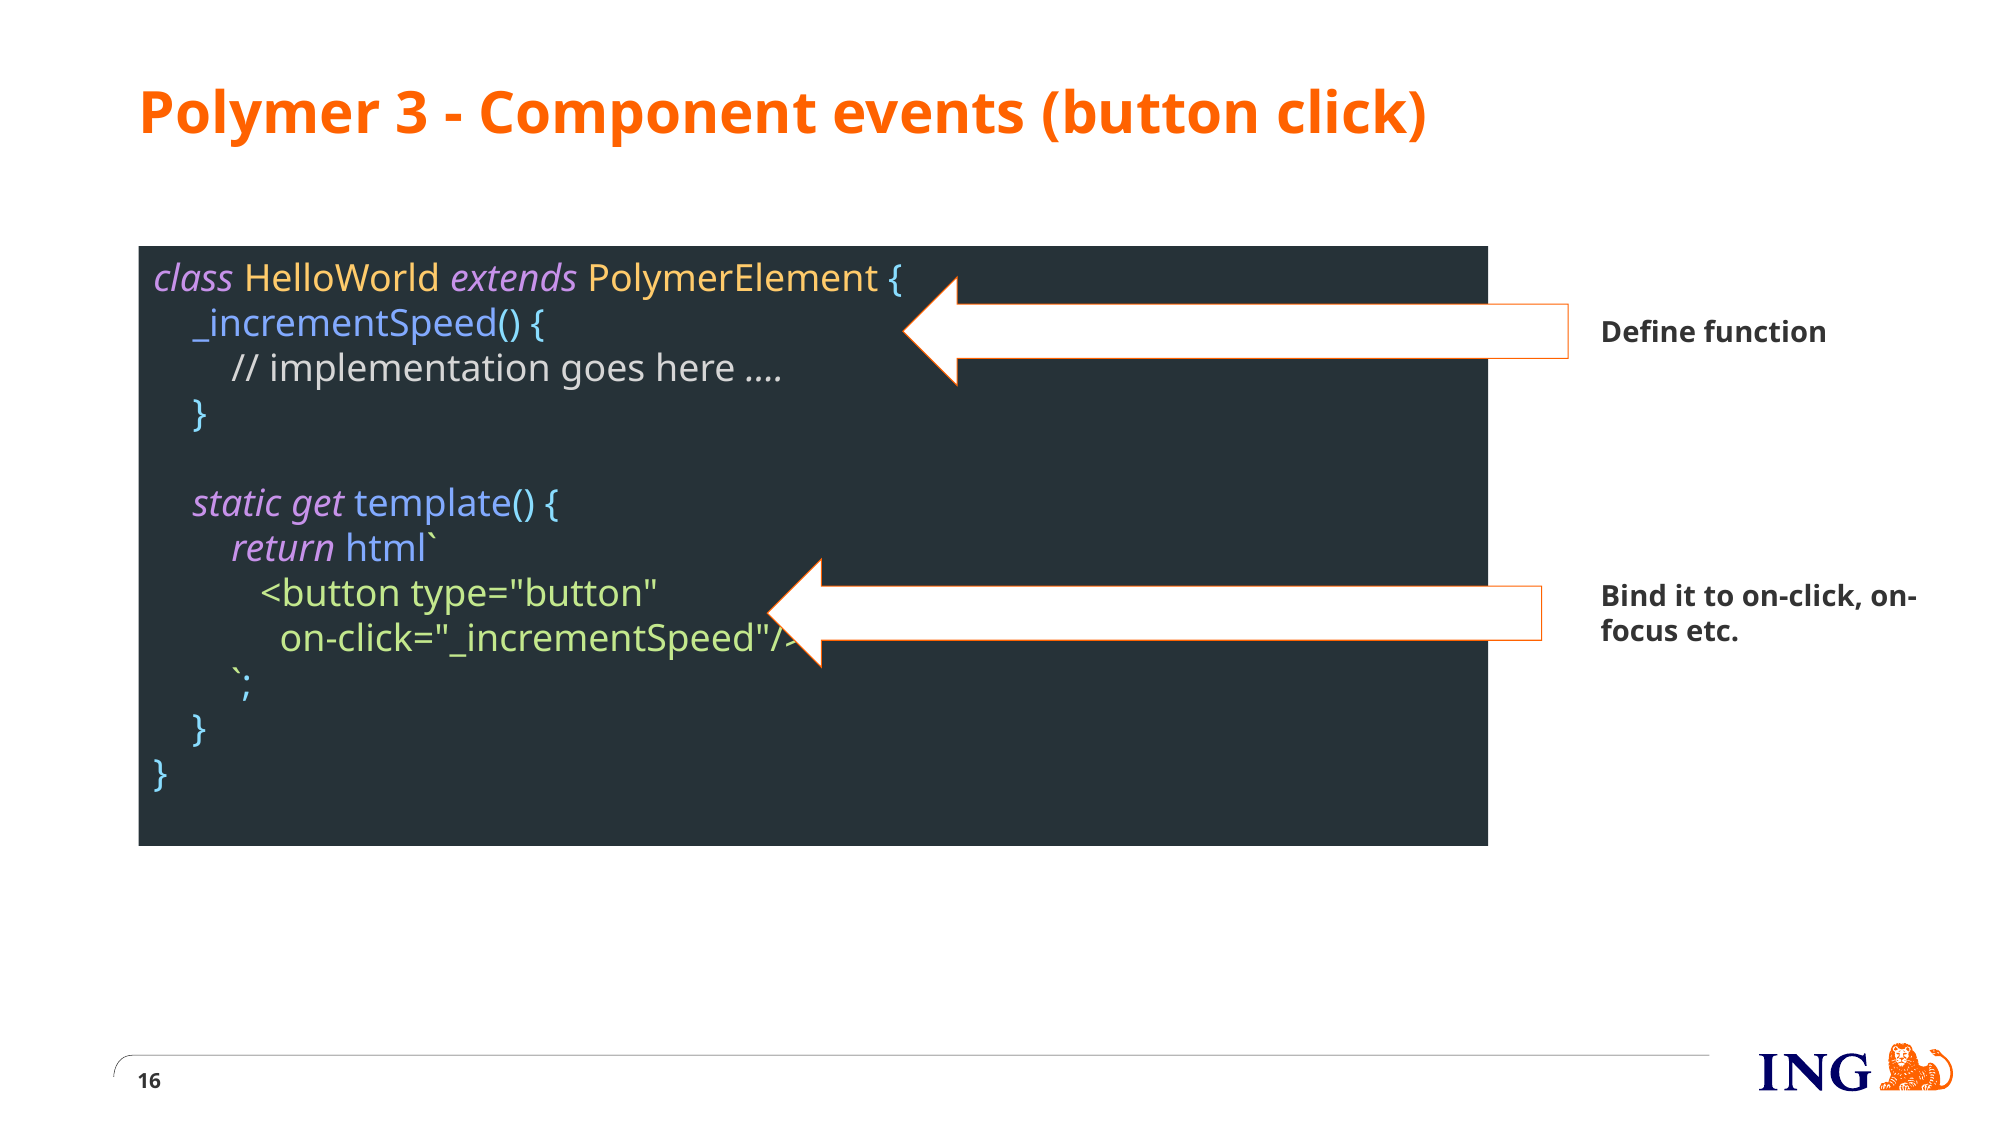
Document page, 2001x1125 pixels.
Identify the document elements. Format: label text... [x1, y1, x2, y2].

text_box Bind it to on-click, on-focus etc. [1594, 571, 1951, 654]
text_box class HelloWorld extends PolymerElement { _incrementSpeed() { // implementation goes here …. } static get template() { return html` <button type="button" on-click="_incrementSpeed"/> `; } } [138, 246, 1489, 846]
text_box [901, 274, 1570, 388]
text_box Define function [1594, 306, 1951, 355]
text_box [765, 556, 1543, 670]
title Polymer 3 - Component events (button click) [138, 46, 1858, 187]
slide_number 16 [137, 1065, 219, 1097]
